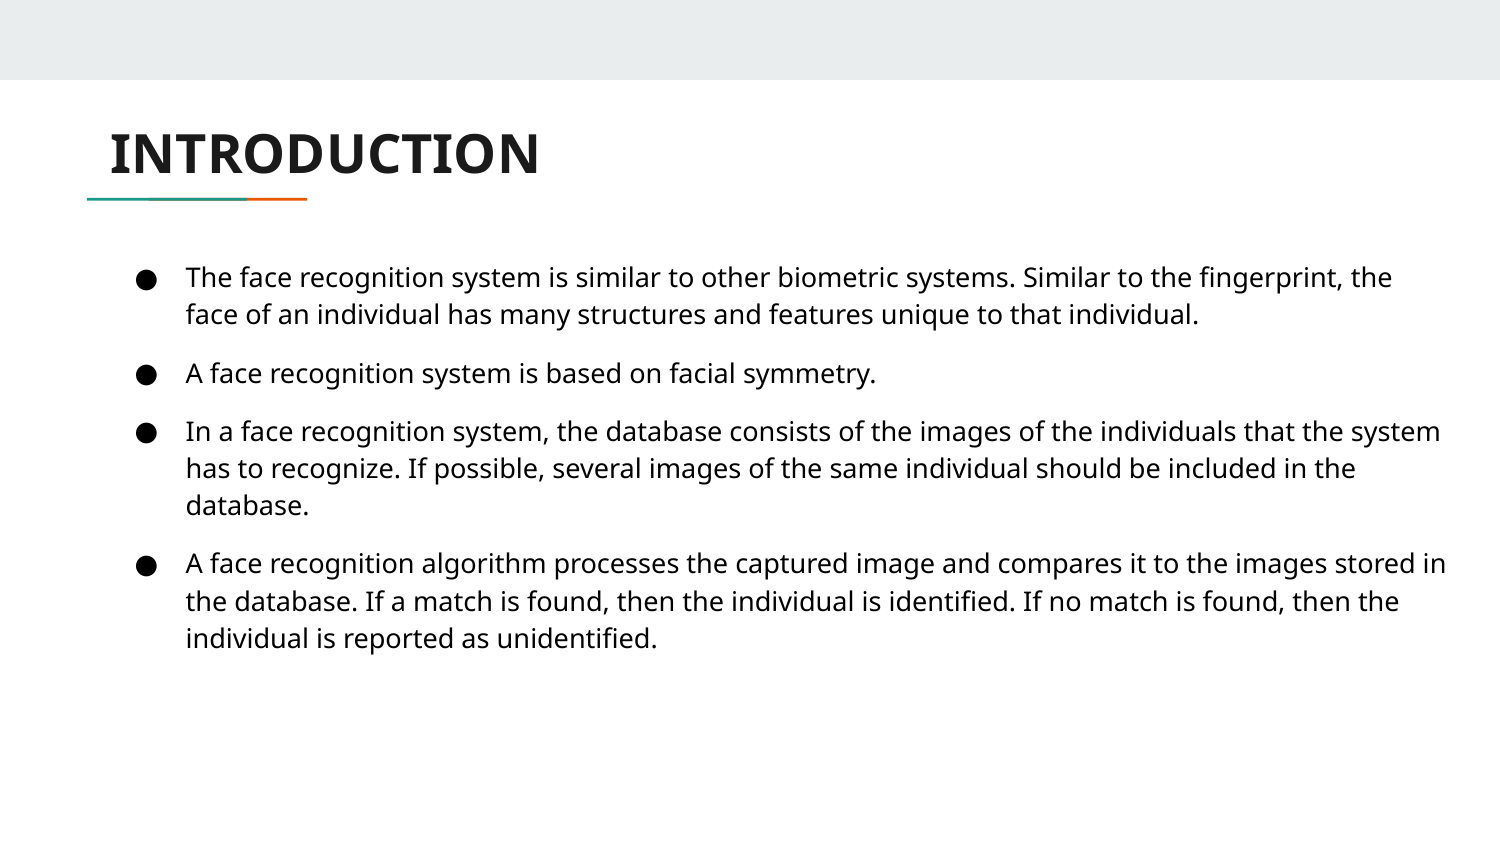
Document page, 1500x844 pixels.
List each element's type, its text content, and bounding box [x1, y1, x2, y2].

list The face recognition system is similar to other biometric systems. Similar to the fingerprint, the face of an individual has many structures and features unique to that individual. A face recognition system is based on facial symmetry. In a face recognition system, the database consists of the images of the individuals that the system has to recognize. If possible, several images of the same individual should be included in the database. A face recognition algorithm processes the captured image and compares it to the images stored in the database. If a match is found, then the individual is identified. If no match is found, then the individual is reported as unidentified. [95, 240, 1466, 739]
title INTRODUCTION [95, 104, 1251, 203]
